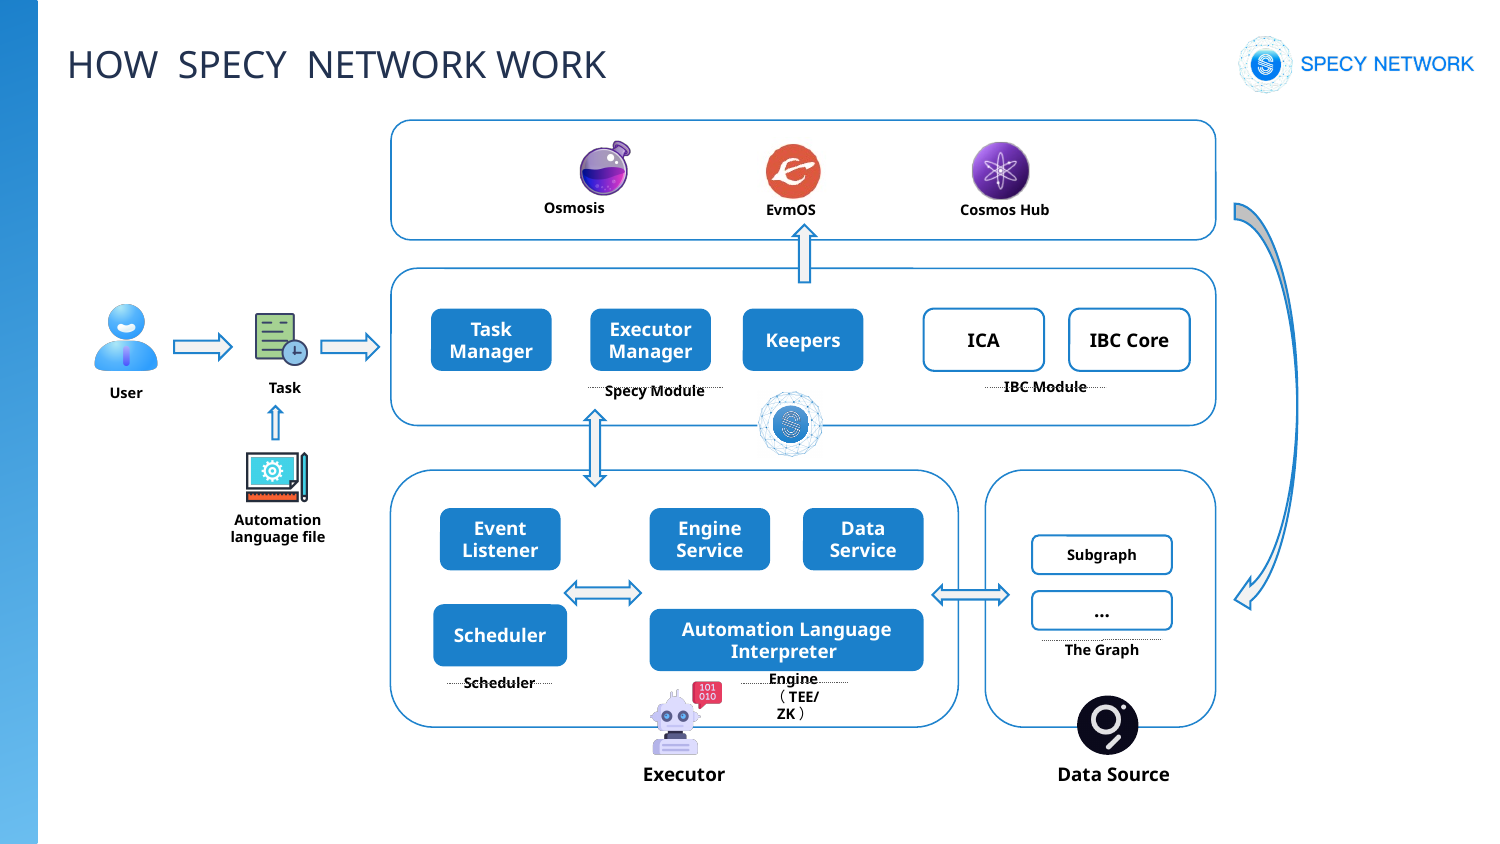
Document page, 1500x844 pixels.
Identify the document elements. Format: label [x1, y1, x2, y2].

picture [1237, 34, 1477, 95]
text_box [0, 0, 38, 844]
text_box [65, 120, 1298, 793]
